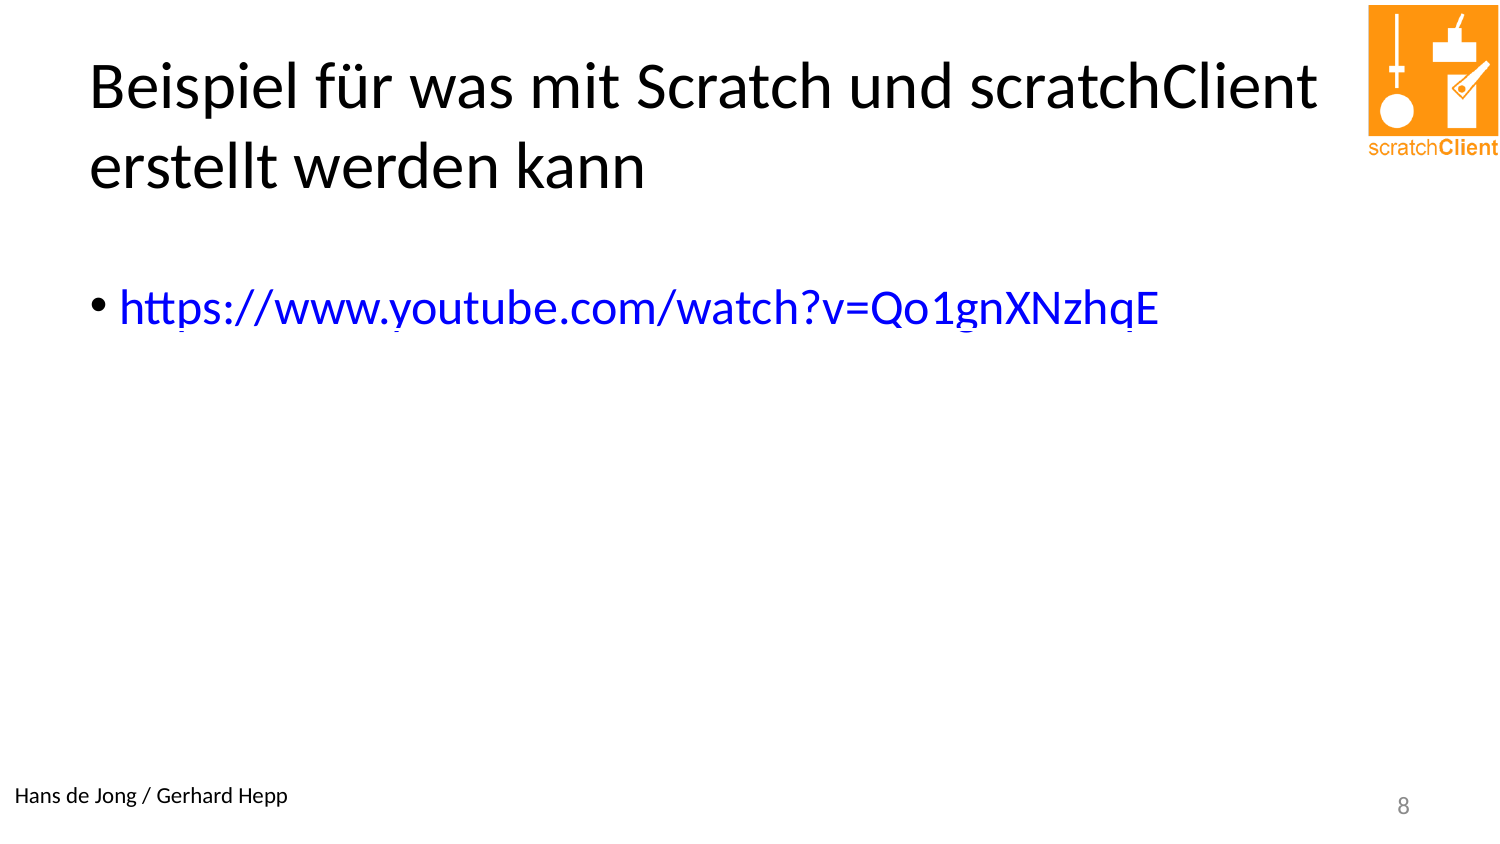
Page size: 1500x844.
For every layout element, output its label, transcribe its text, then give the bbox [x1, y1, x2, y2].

picture [1366, 5, 1500, 160]
text_box https://www.youtube.com/watch?v=Qo1gnXNzhqE [75, 196, 1425, 754]
text_box Beispiel für was mit Scratch und scratchClient erstellt werden kann [75, 33, 1425, 196]
text_box 8 [1340, 781, 1425, 827]
